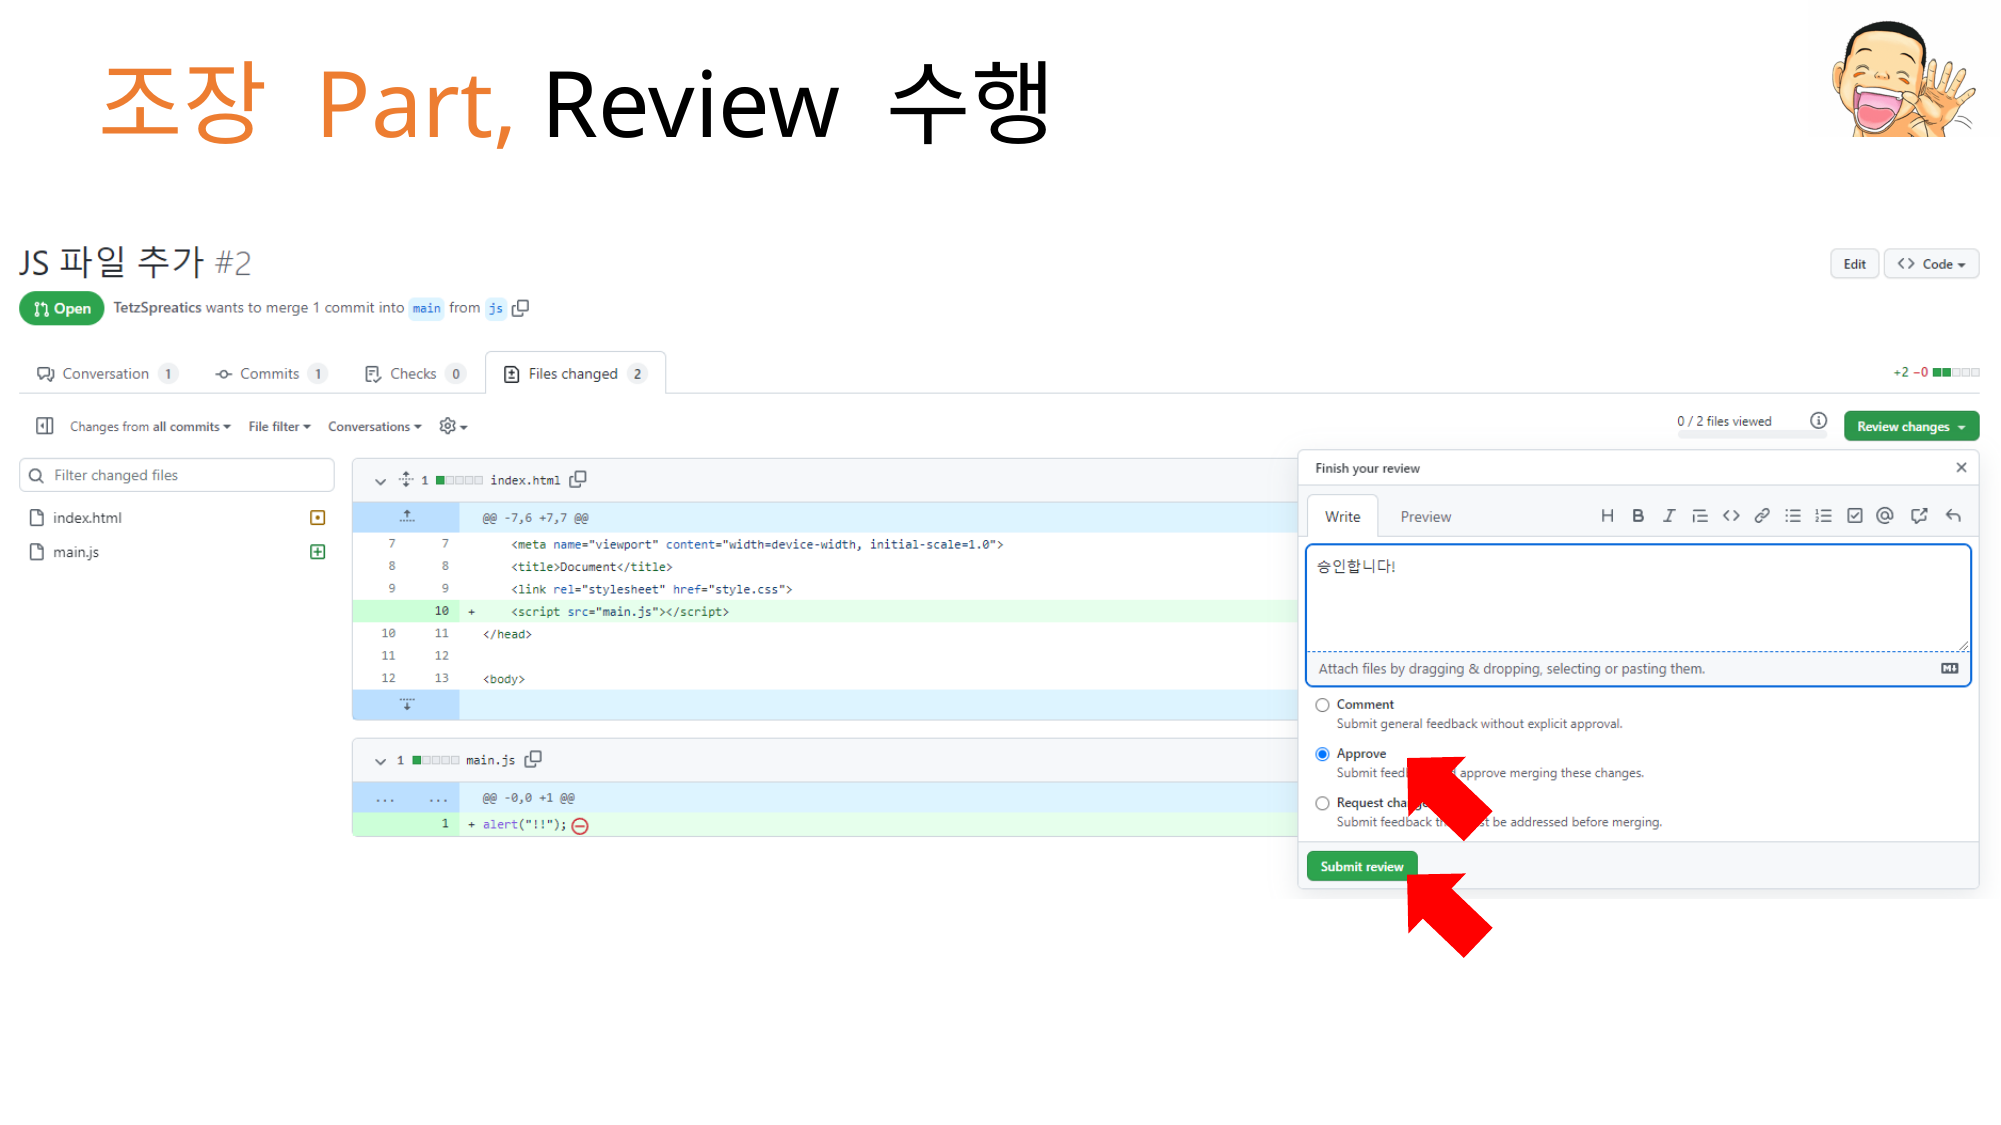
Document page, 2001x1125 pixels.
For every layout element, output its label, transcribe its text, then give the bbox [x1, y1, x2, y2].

text_box [1406, 899, 1495, 960]
title 조장 Part, Review 수행 [83, 0, 1931, 217]
picture [1931, 0, 2000, 137]
picture [0, 226, 2000, 899]
